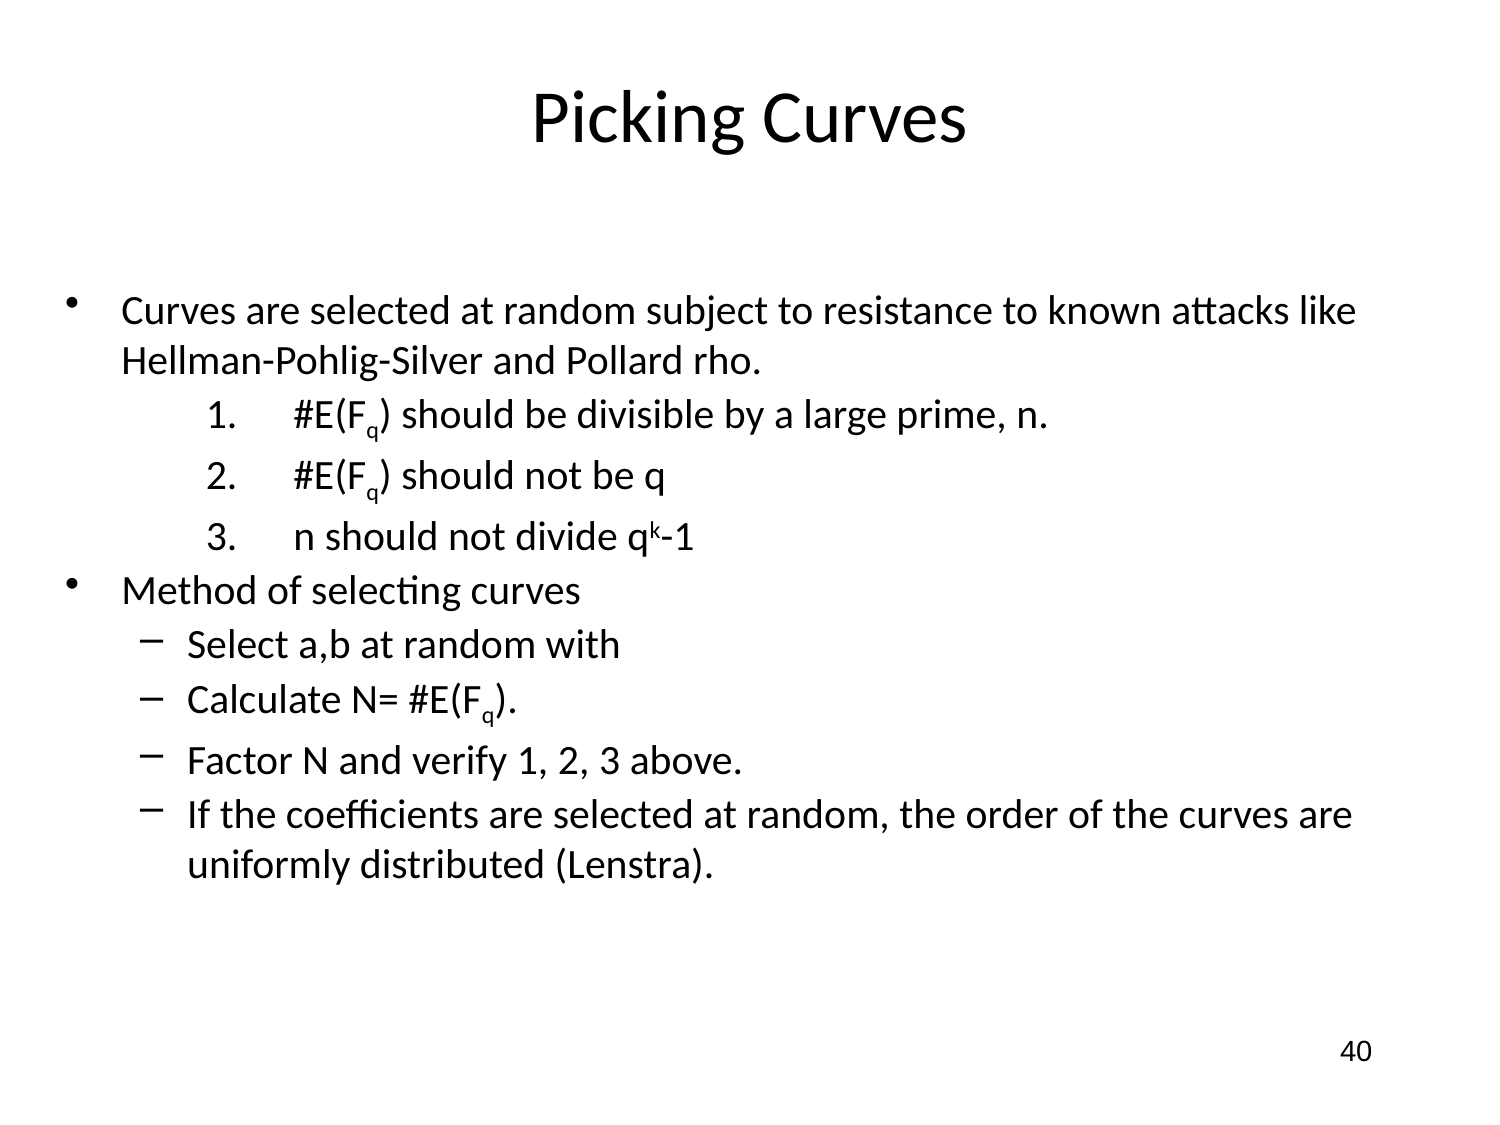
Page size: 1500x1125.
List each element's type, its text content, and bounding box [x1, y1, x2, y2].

slide_number 40 [1074, 1024, 1388, 1101]
title Picking Curves [112, 62, 1388, 163]
